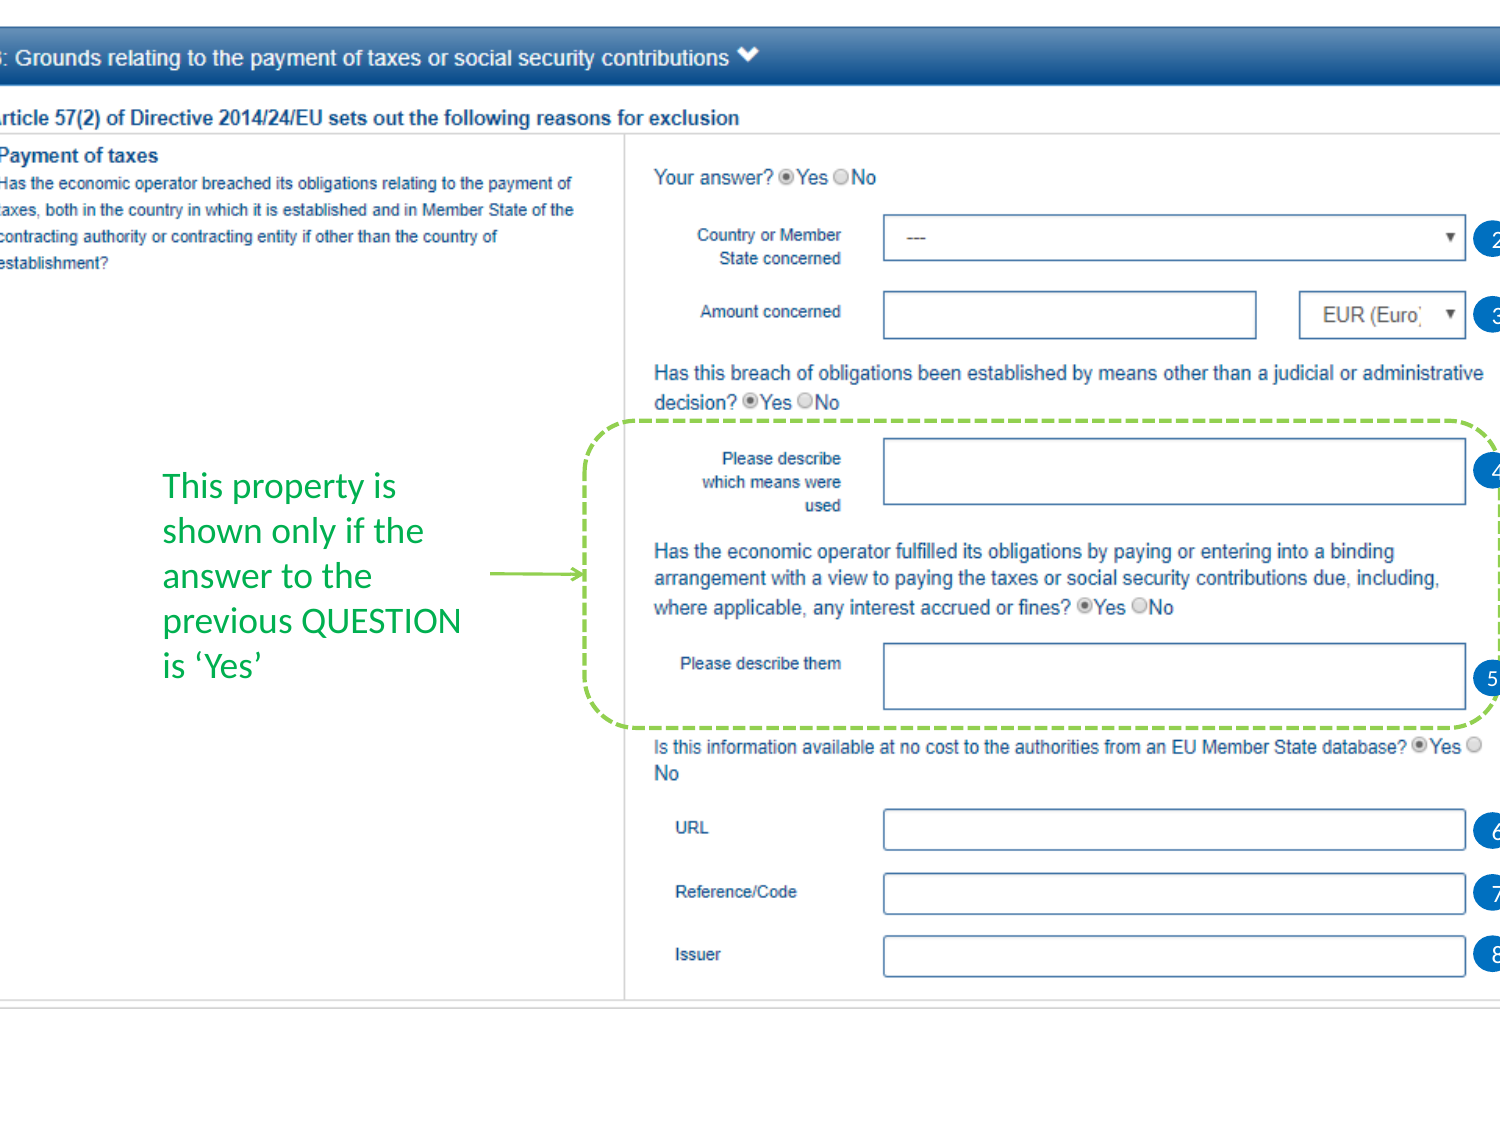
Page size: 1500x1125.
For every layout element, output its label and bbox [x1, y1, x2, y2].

picture [0, 18, 1500, 1009]
